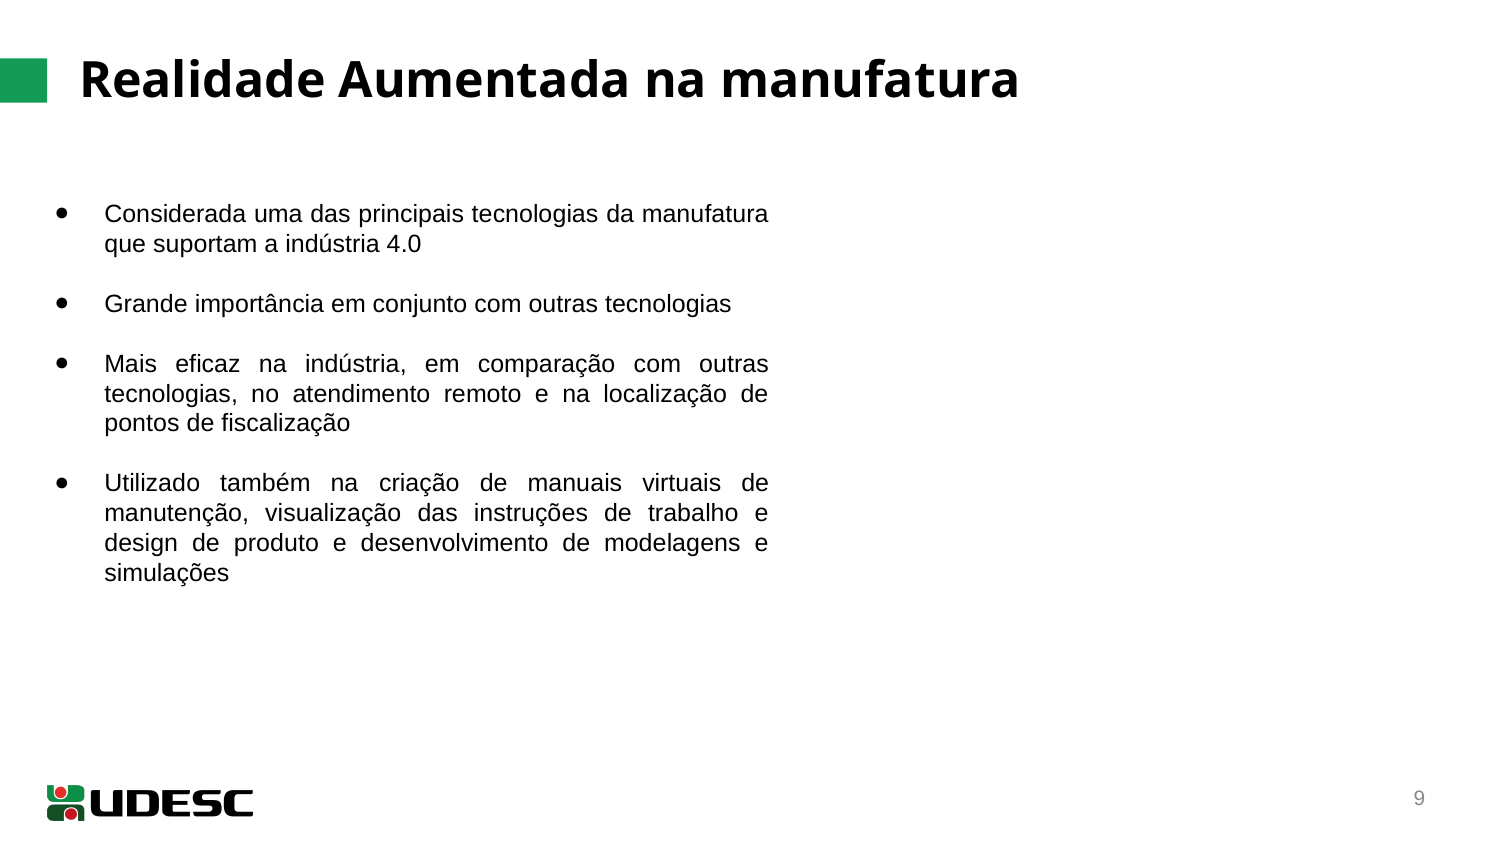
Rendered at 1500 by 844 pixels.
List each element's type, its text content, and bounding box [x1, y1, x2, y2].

title Realidade Aumentada na manufatura [77, 45, 1190, 188]
picture [46, 784, 253, 822]
text_box [0, 58, 48, 103]
slide_number ‹#› [1080, 784, 1425, 844]
text_box Considerada uma das principais tecnologias da manufatura que suportam a indústria 4.0 Grande importância em conjunto com outras tecnologias Mais eficaz na indústria, em comparação com outras tecnologias, no atendimento remoto e na localização de pontos de fiscalização Utilizado também na criação de manuais virtuais de manutenção, visualização das instruções de trabalho e design de produto e desenvolvimento de modelagens e simulações [29, 195, 771, 587]
